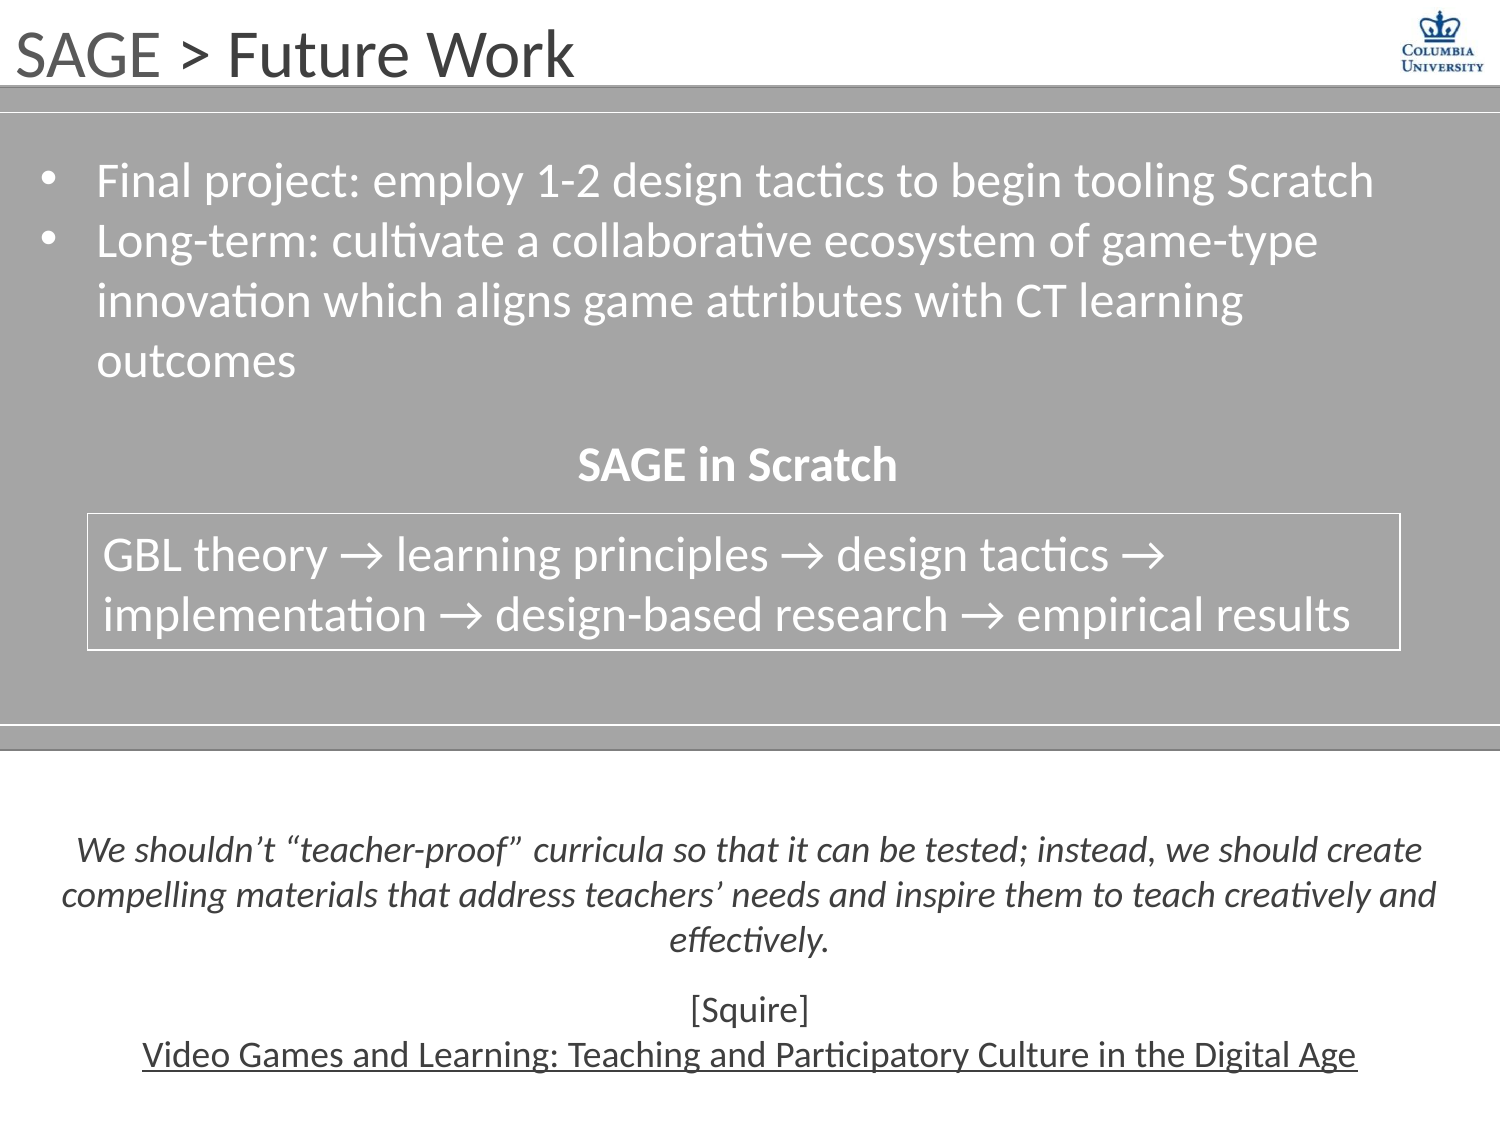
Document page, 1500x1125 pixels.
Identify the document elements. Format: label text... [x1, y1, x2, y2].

text_box We shouldn’t “teacher-proof” curricula so that it can be tested; instead, we should create compelling materials that address teachers’ needs and inspire them to teach creatively and effectively. [Squire] Video Games and Learning: Teaching and Participatory Culture in the Digital Age [0, 817, 1500, 1085]
picture [1399, 7, 1485, 76]
text_box SAGE > Future Work [0, 1, 1500, 86]
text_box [0, 87, 1500, 751]
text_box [87, 423, 1401, 651]
